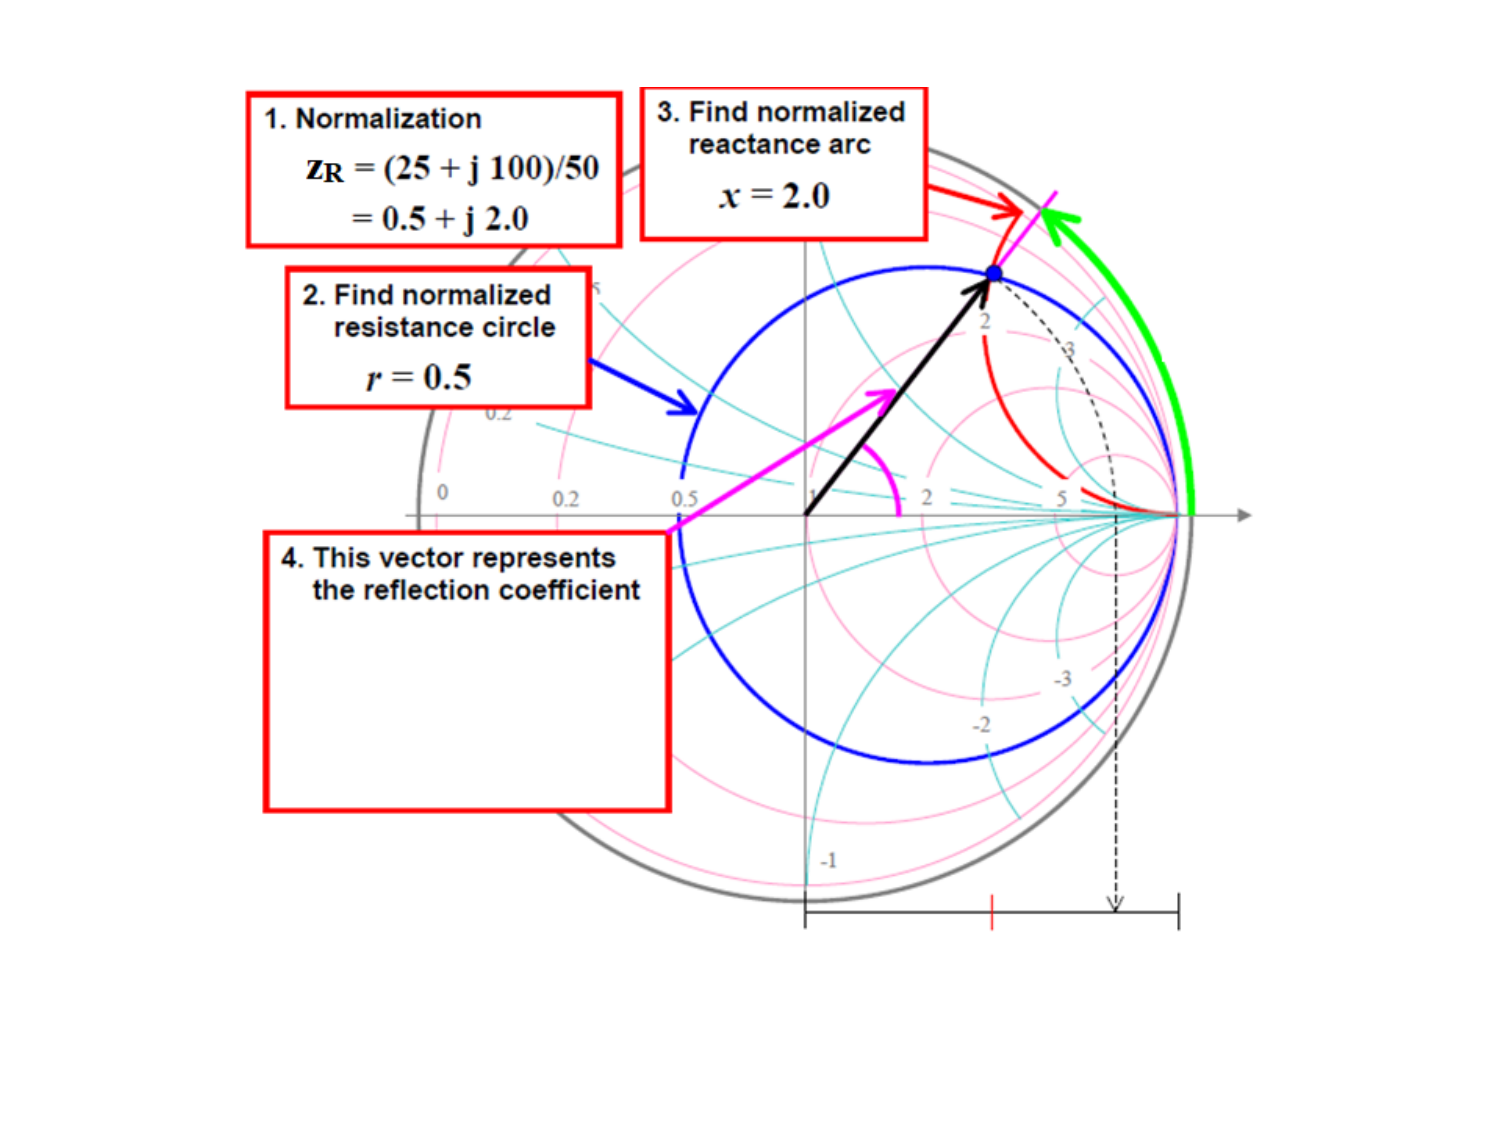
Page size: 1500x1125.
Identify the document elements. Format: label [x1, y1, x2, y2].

picture [233, 87, 1267, 937]
